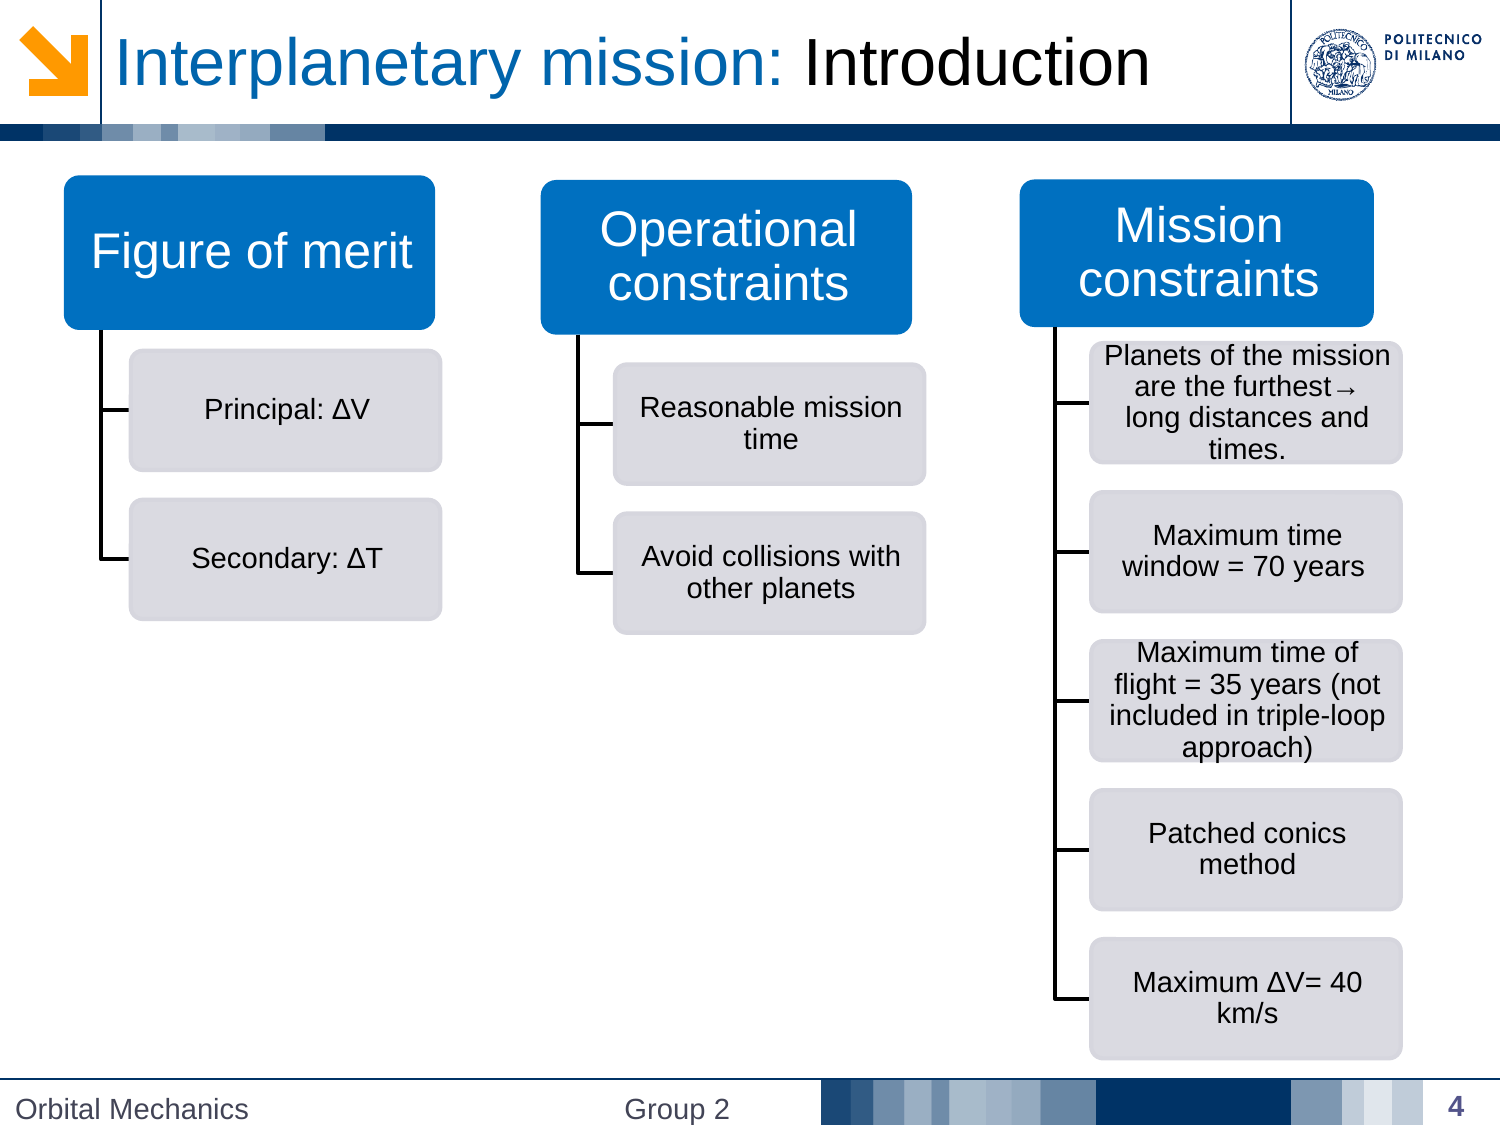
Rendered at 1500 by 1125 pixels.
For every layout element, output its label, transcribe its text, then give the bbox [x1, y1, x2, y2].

picture [0, 1078, 1500, 1125]
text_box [63, 174, 1500, 1069]
picture [0, 0, 1500, 141]
slide_number 4 [1412, 1084, 1500, 1125]
slide_number Group 2 [609, 1089, 809, 1125]
footer Orbital Mechanics [0, 1089, 598, 1125]
title Interplanetary mission: Introduction [99, 0, 1289, 118]
